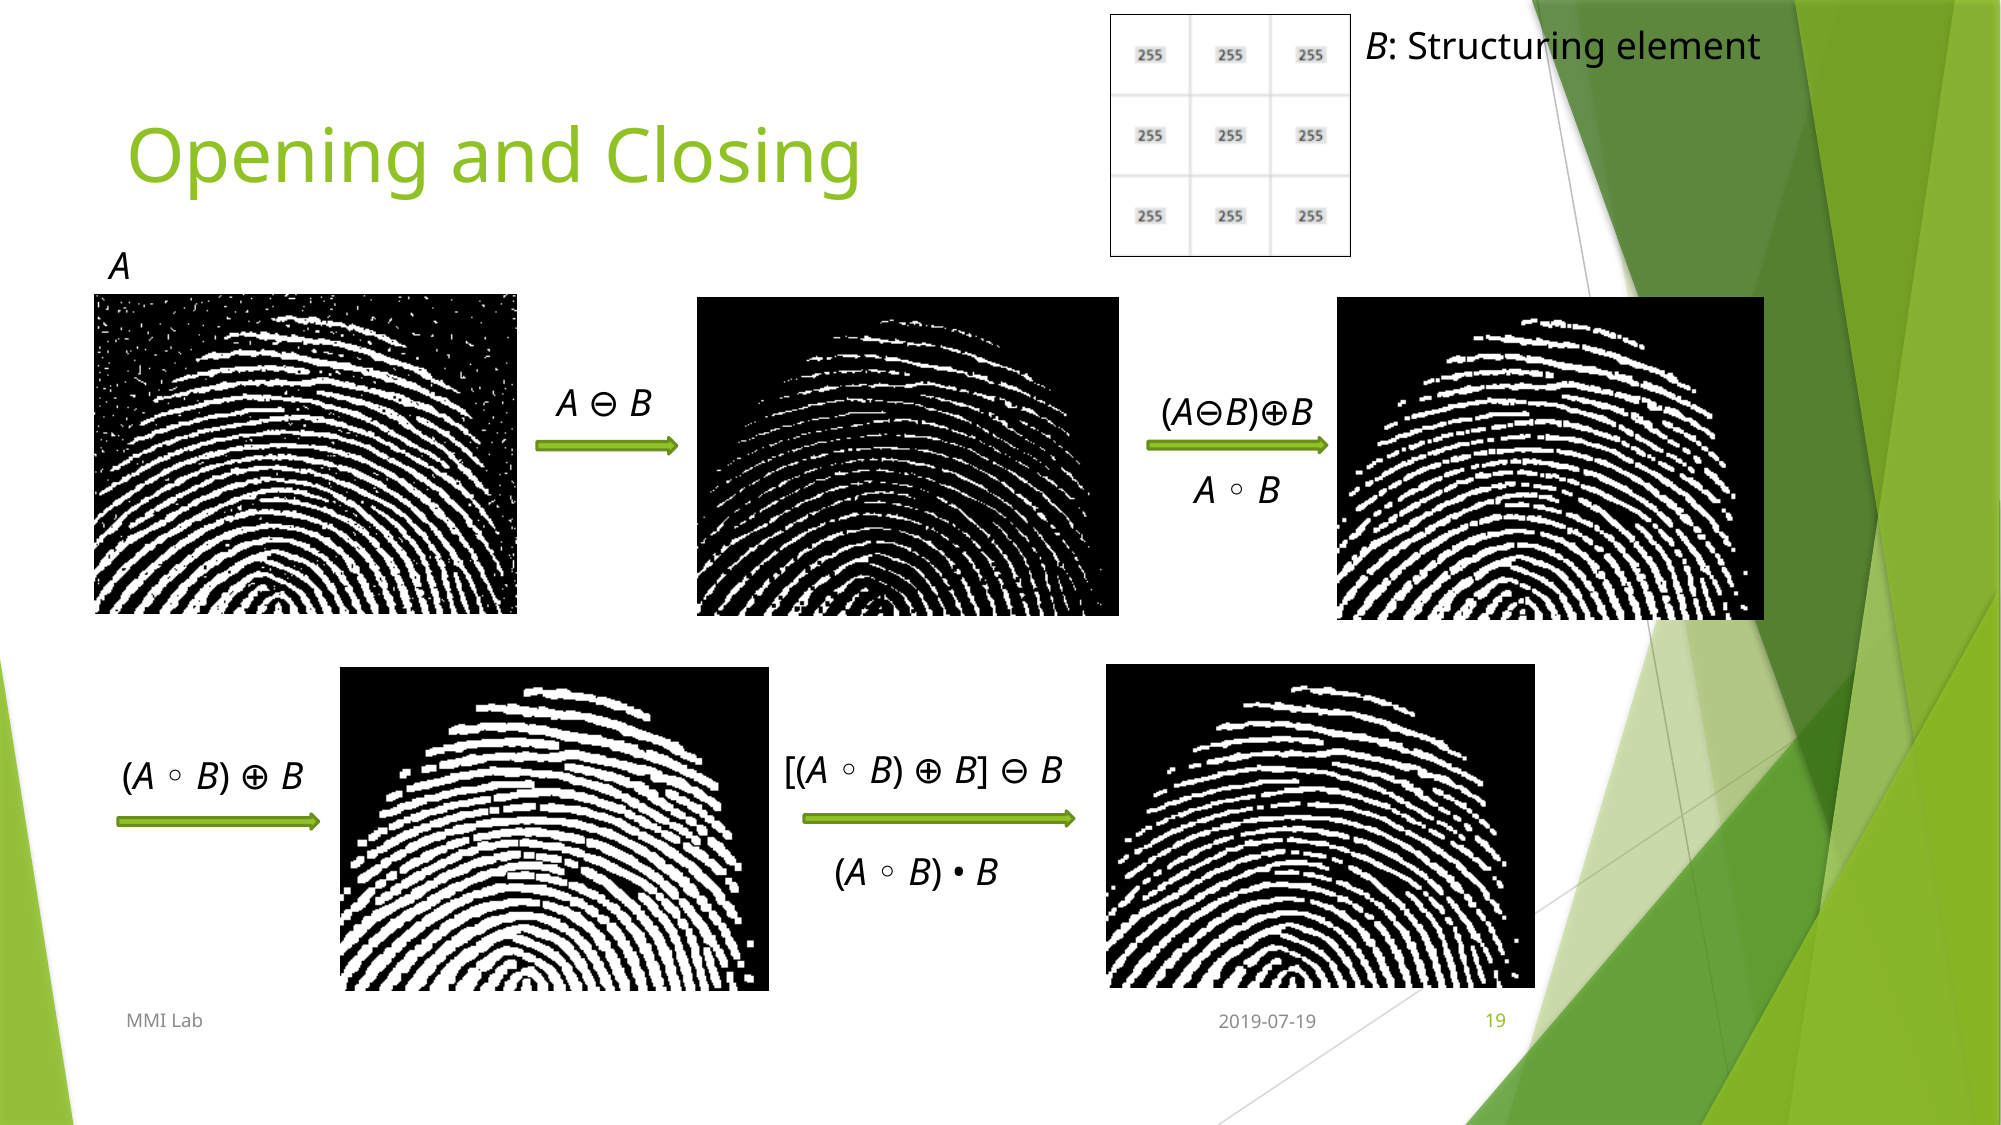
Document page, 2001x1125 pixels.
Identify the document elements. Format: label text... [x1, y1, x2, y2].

text_box [802, 809, 1076, 828]
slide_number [1181, 997, 1332, 1051]
picture [1109, 14, 1351, 257]
picture [1336, 296, 1764, 620]
text_box [(A ◦ B) ⊕ B] ⊖ B [774, 738, 1100, 799]
text_box A ◦ B [1147, 458, 1327, 518]
slide_number 19 [1409, 997, 1522, 1051]
picture [94, 294, 517, 614]
text_box A [94, 234, 212, 294]
title Opening and Closing [111, 99, 1522, 317]
footer MMI Lab [111, 991, 1145, 1051]
text_box (A⊖B)⊕B [1146, 380, 1328, 440]
picture [339, 666, 770, 992]
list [697, 296, 1120, 617]
text_box (A ◦ B) • B [819, 840, 1100, 900]
text_box (A ◦ B) ⊕ B [107, 744, 330, 804]
text_box [535, 435, 679, 456]
text_box A ⊖ B [542, 371, 667, 432]
picture [1105, 663, 1535, 989]
text_box [116, 812, 321, 831]
text_box [1146, 440, 1329, 455]
text_box B: Structuring element [1351, 14, 1776, 75]
